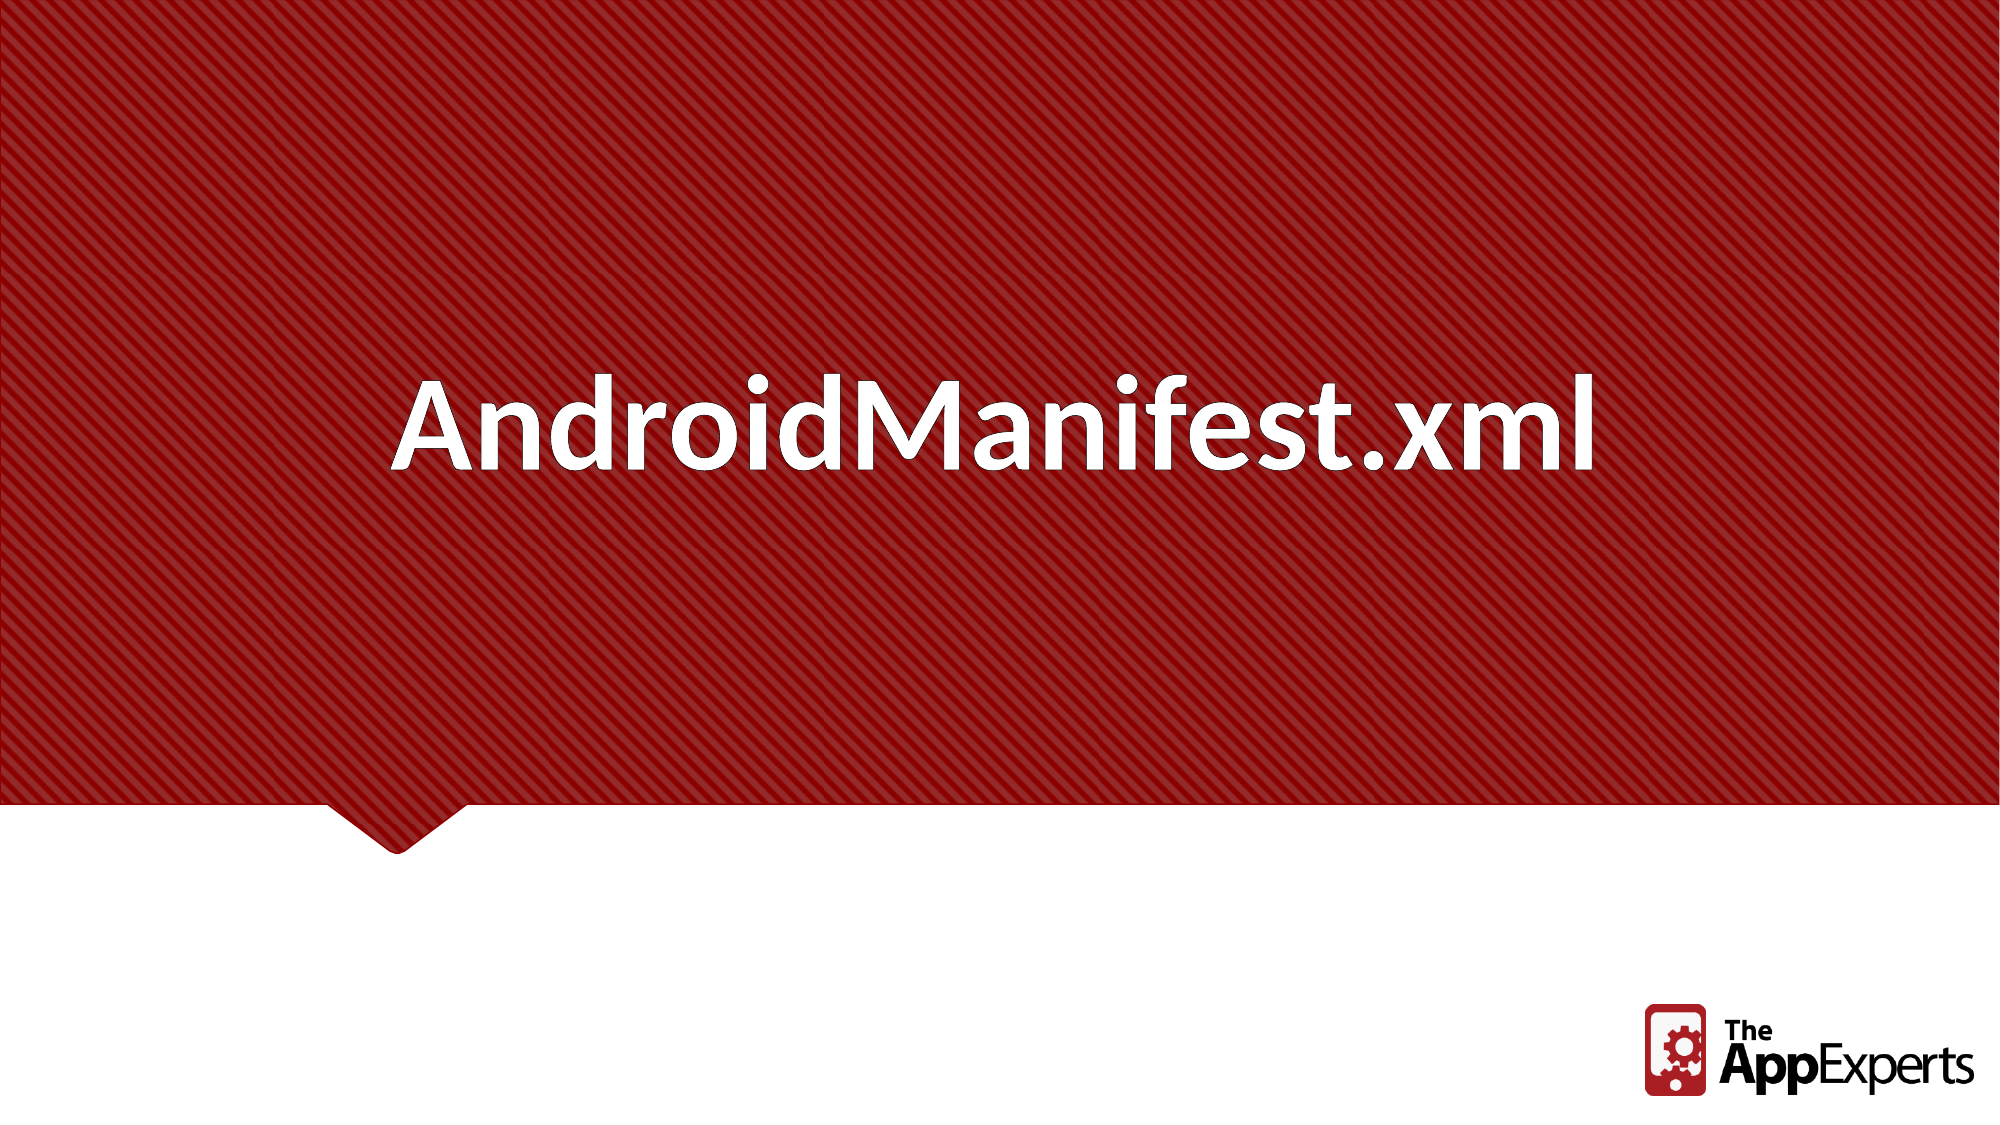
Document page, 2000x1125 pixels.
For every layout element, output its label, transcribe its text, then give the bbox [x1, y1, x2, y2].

picture [1645, 1004, 1974, 1096]
text_box AndroidManifest.xml [199, 324, 1792, 505]
